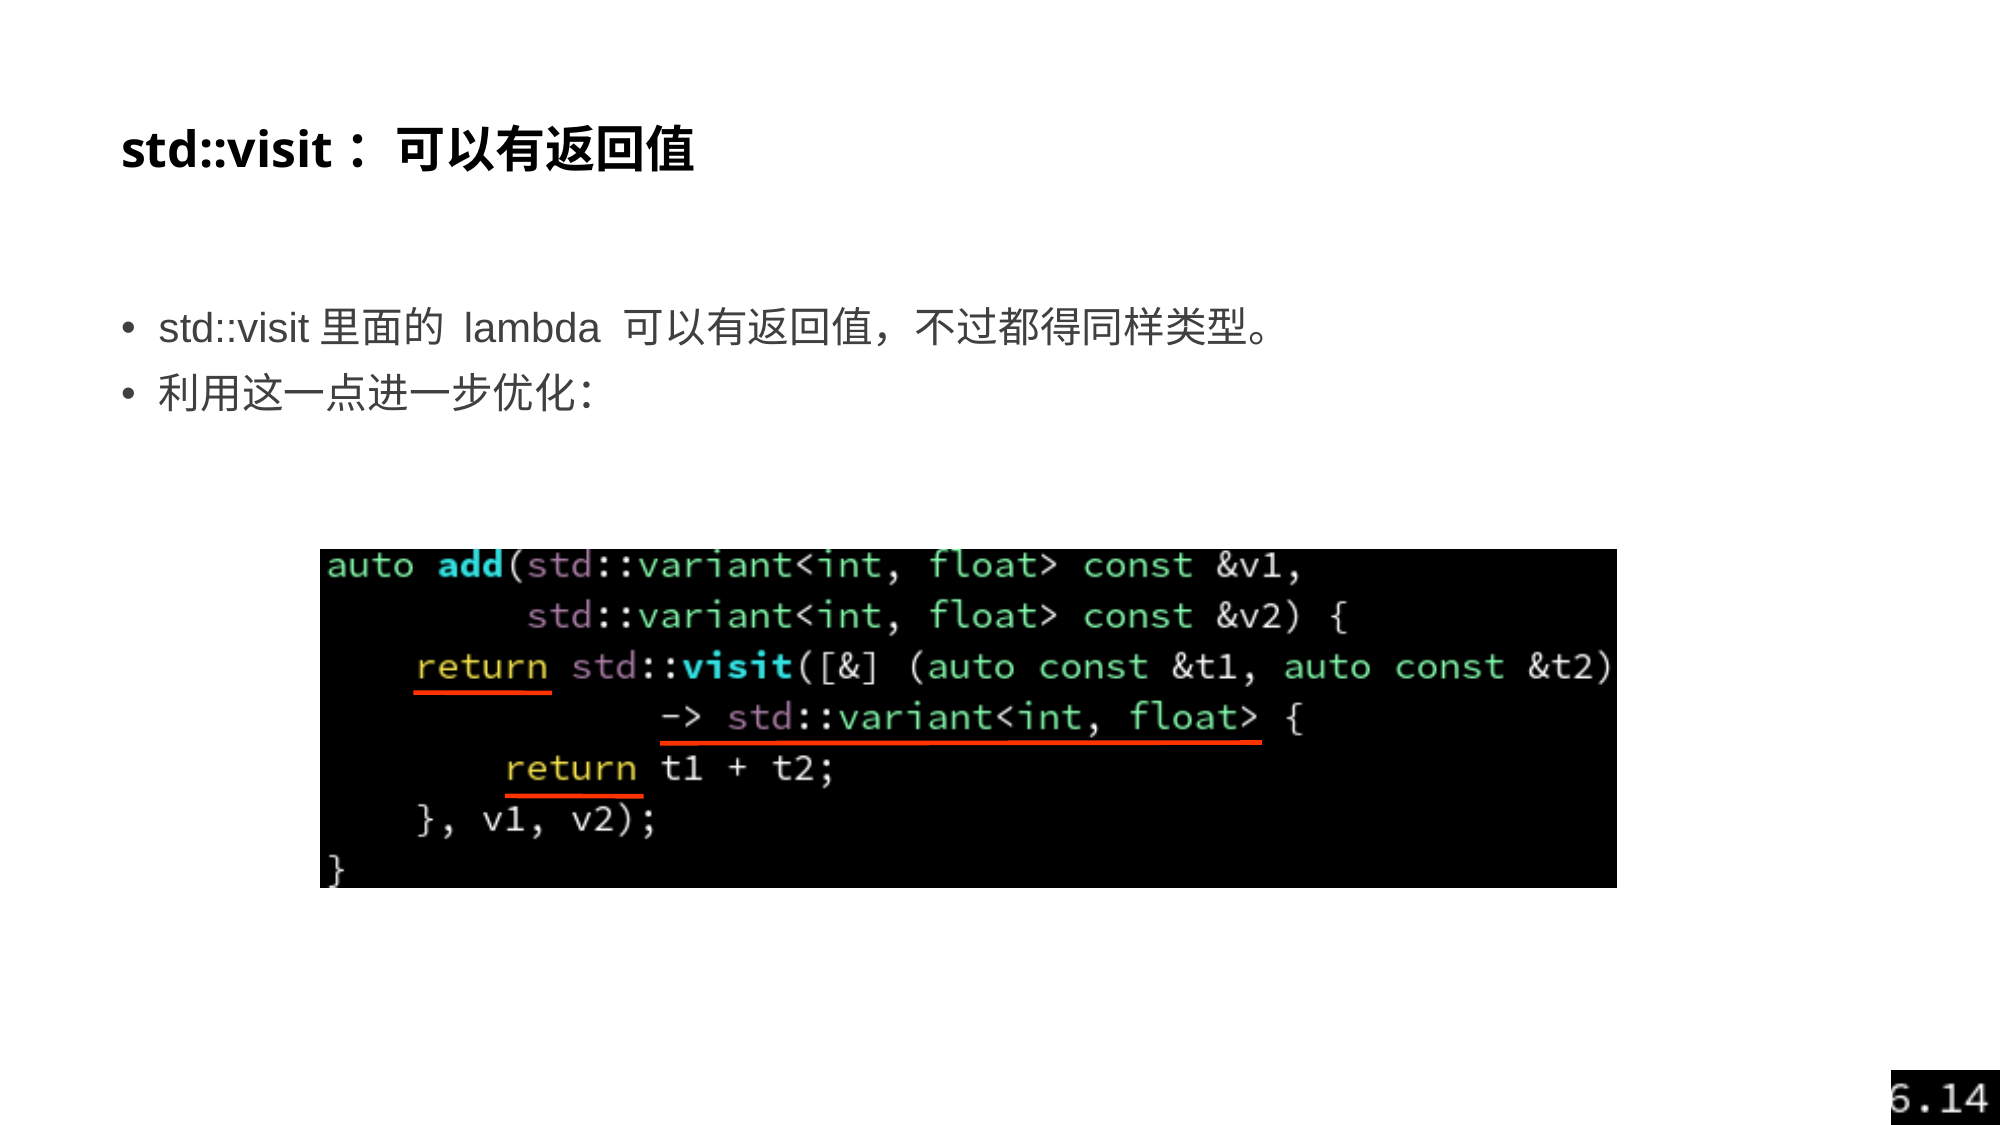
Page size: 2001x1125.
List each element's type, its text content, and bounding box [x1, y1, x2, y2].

list std::visit里面的 lambda 可以有返回值，不过都得同样类型。 利用这一点进一步优化： [106, 299, 1832, 1014]
title std::visit：可以有返回值 [106, 42, 1832, 260]
picture [1891, 1070, 2000, 1125]
picture [320, 549, 1617, 888]
